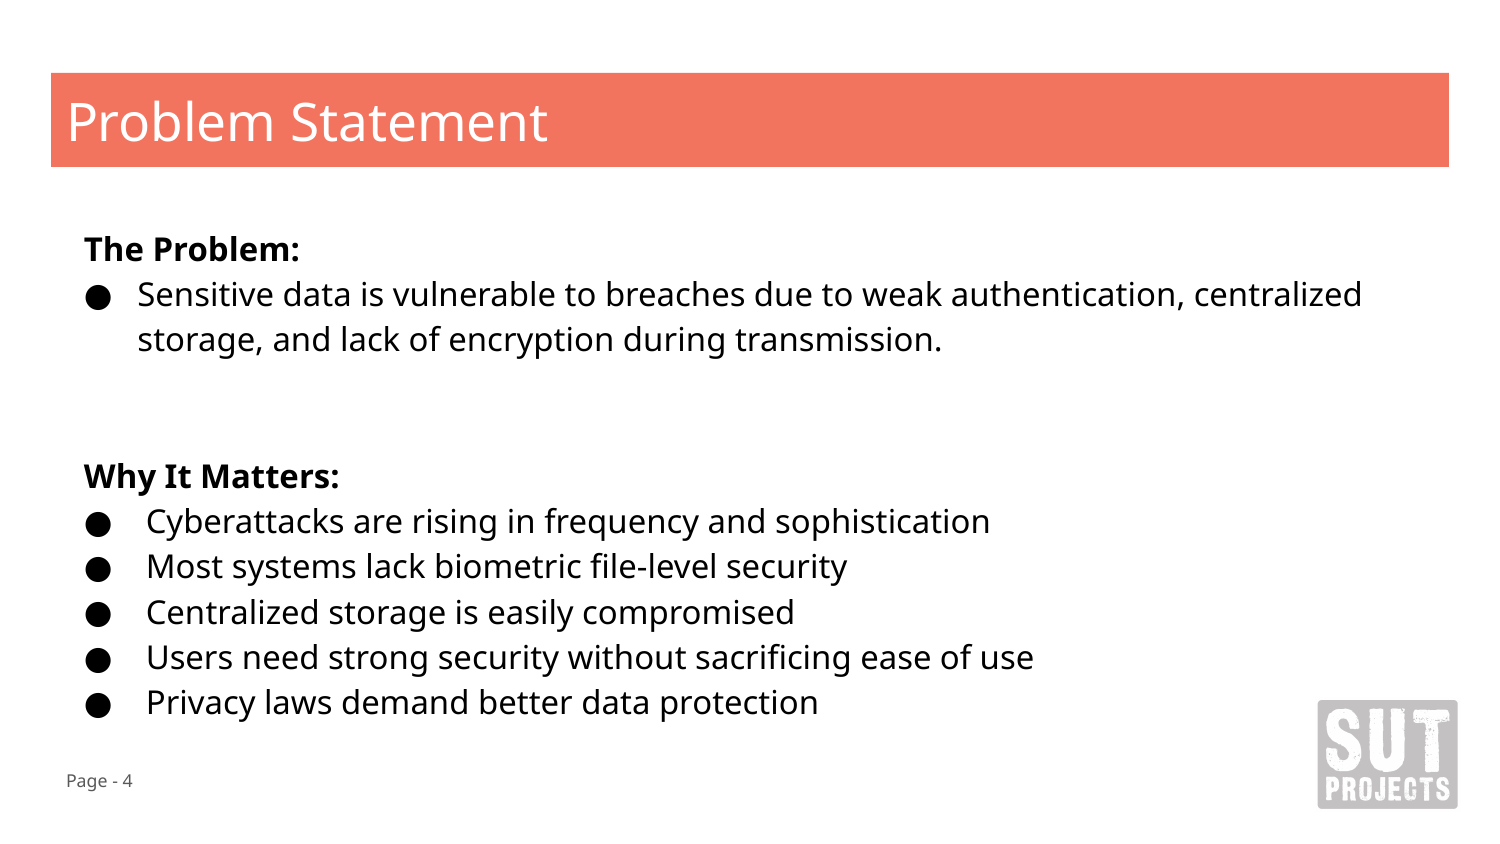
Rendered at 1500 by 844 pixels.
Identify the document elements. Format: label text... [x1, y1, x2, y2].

picture [1315, 697, 1461, 812]
slide_number Page - 4 [51, 749, 192, 814]
title Problem Statement [51, 72, 1449, 167]
list The Problem: Sensitive data is vulnerable to breaches due to weak authentication, centralized storage, and lack of encryption during transmission. Why It Matters: Cyberattacks are rising in frequency and sophistication Most systems lack biometric file-level security Centralized storage is easily compromised Users need strong security without sacrificing ease of use Privacy laws demand better data protection [51, 207, 1449, 737]
